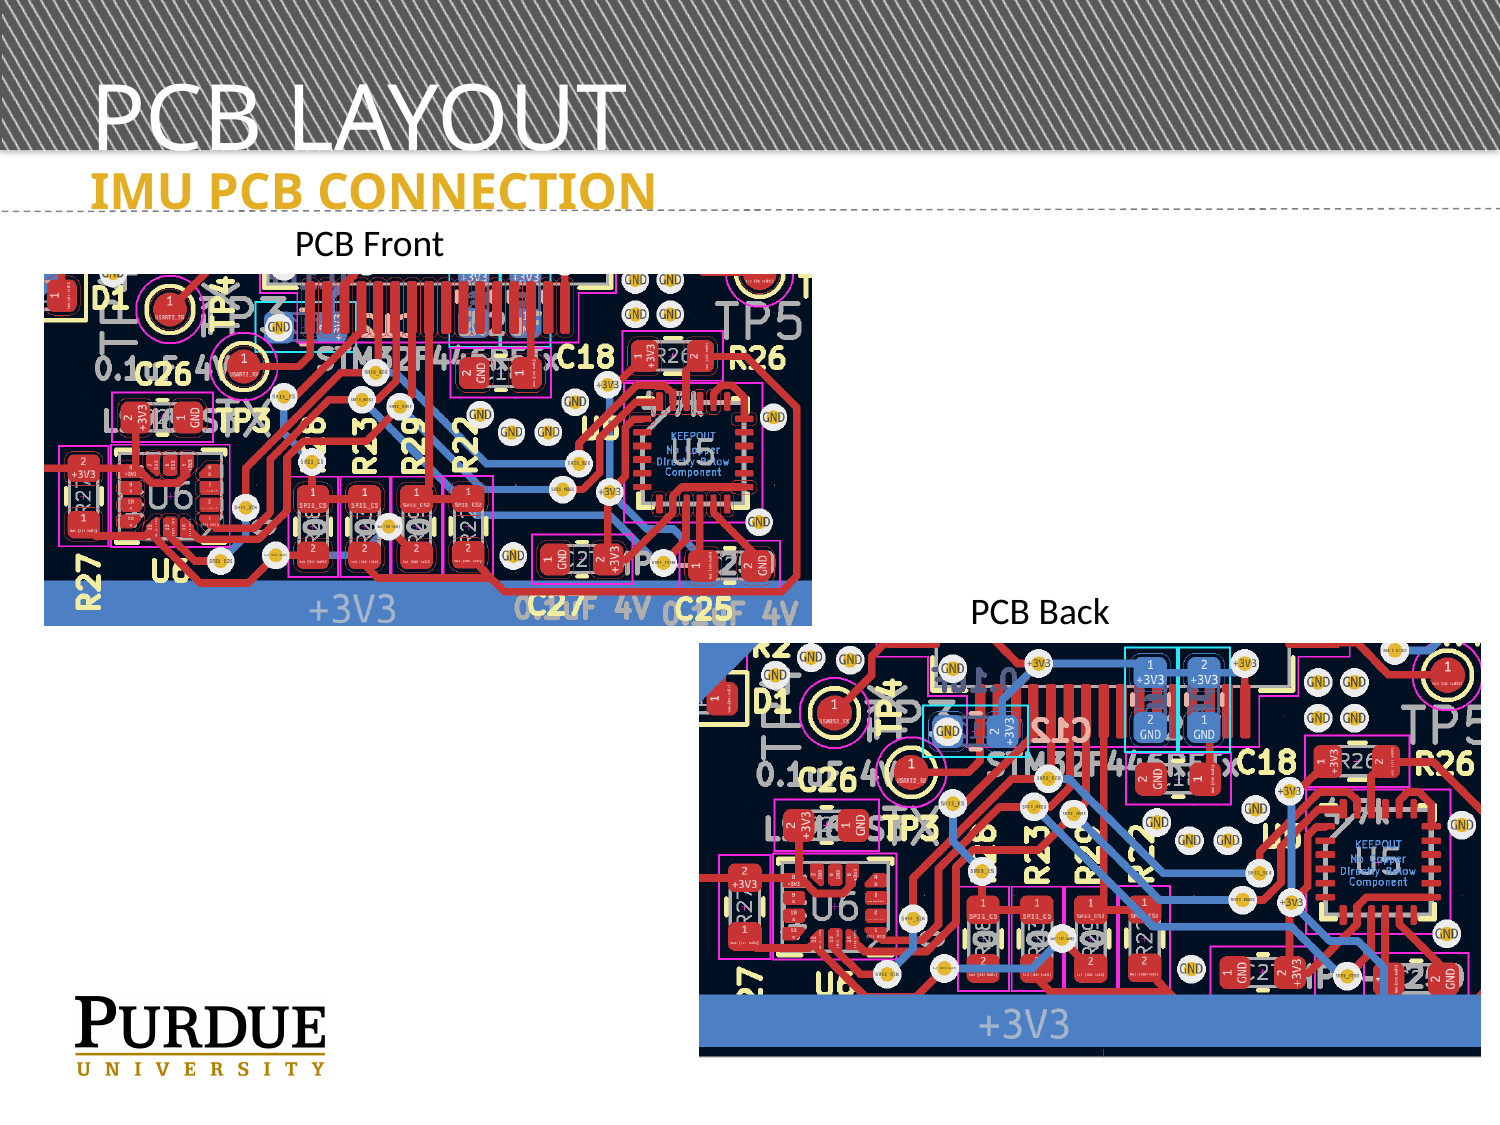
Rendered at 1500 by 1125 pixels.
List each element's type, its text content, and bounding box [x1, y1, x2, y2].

title PCB Layout [75, 51, 1427, 175]
list IMU PCB connection [75, 151, 1425, 225]
picture [43, 274, 812, 626]
text_box PCB Back [955, 579, 1302, 640]
picture [698, 643, 1481, 1058]
text_box PCB Front [280, 211, 627, 272]
picture [75, 996, 325, 1076]
